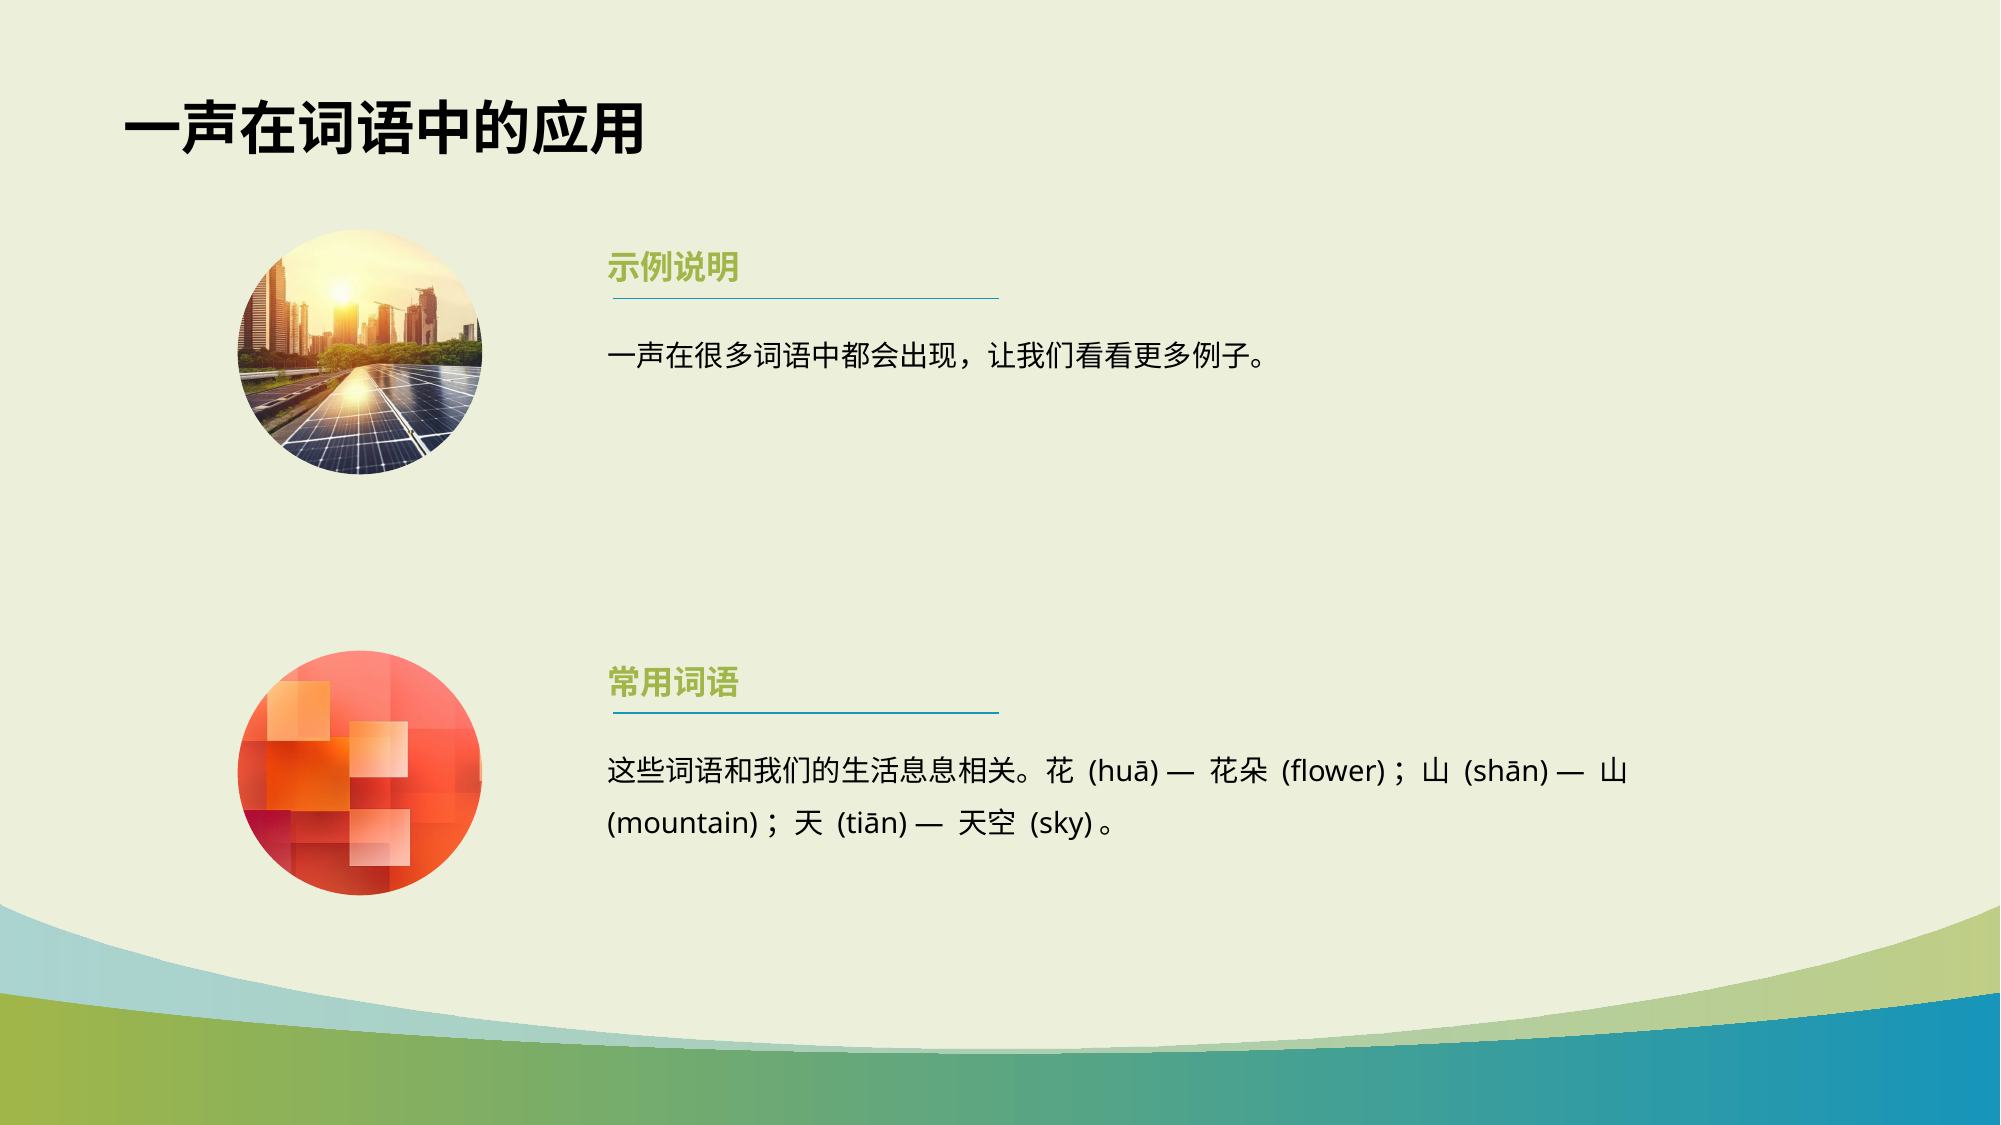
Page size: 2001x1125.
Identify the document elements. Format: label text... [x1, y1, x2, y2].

text_box 示例说明 [592, 239, 1763, 294]
text_box 一声在很多词语中都会出现，让我们看看更多例子。 [592, 312, 1763, 381]
title 一声在词语中的应用 [108, 21, 1890, 169]
text_box [237, 229, 483, 475]
text_box [237, 650, 483, 896]
text_box 这些词语和我们的生活息息相关。花 (huā) — 花朵 (flower)；山 (shān) — 山 (mountain)；天 (tiān) — 天空 (sky)。 [592, 727, 1763, 848]
text_box 常用词语 [592, 653, 1763, 709]
